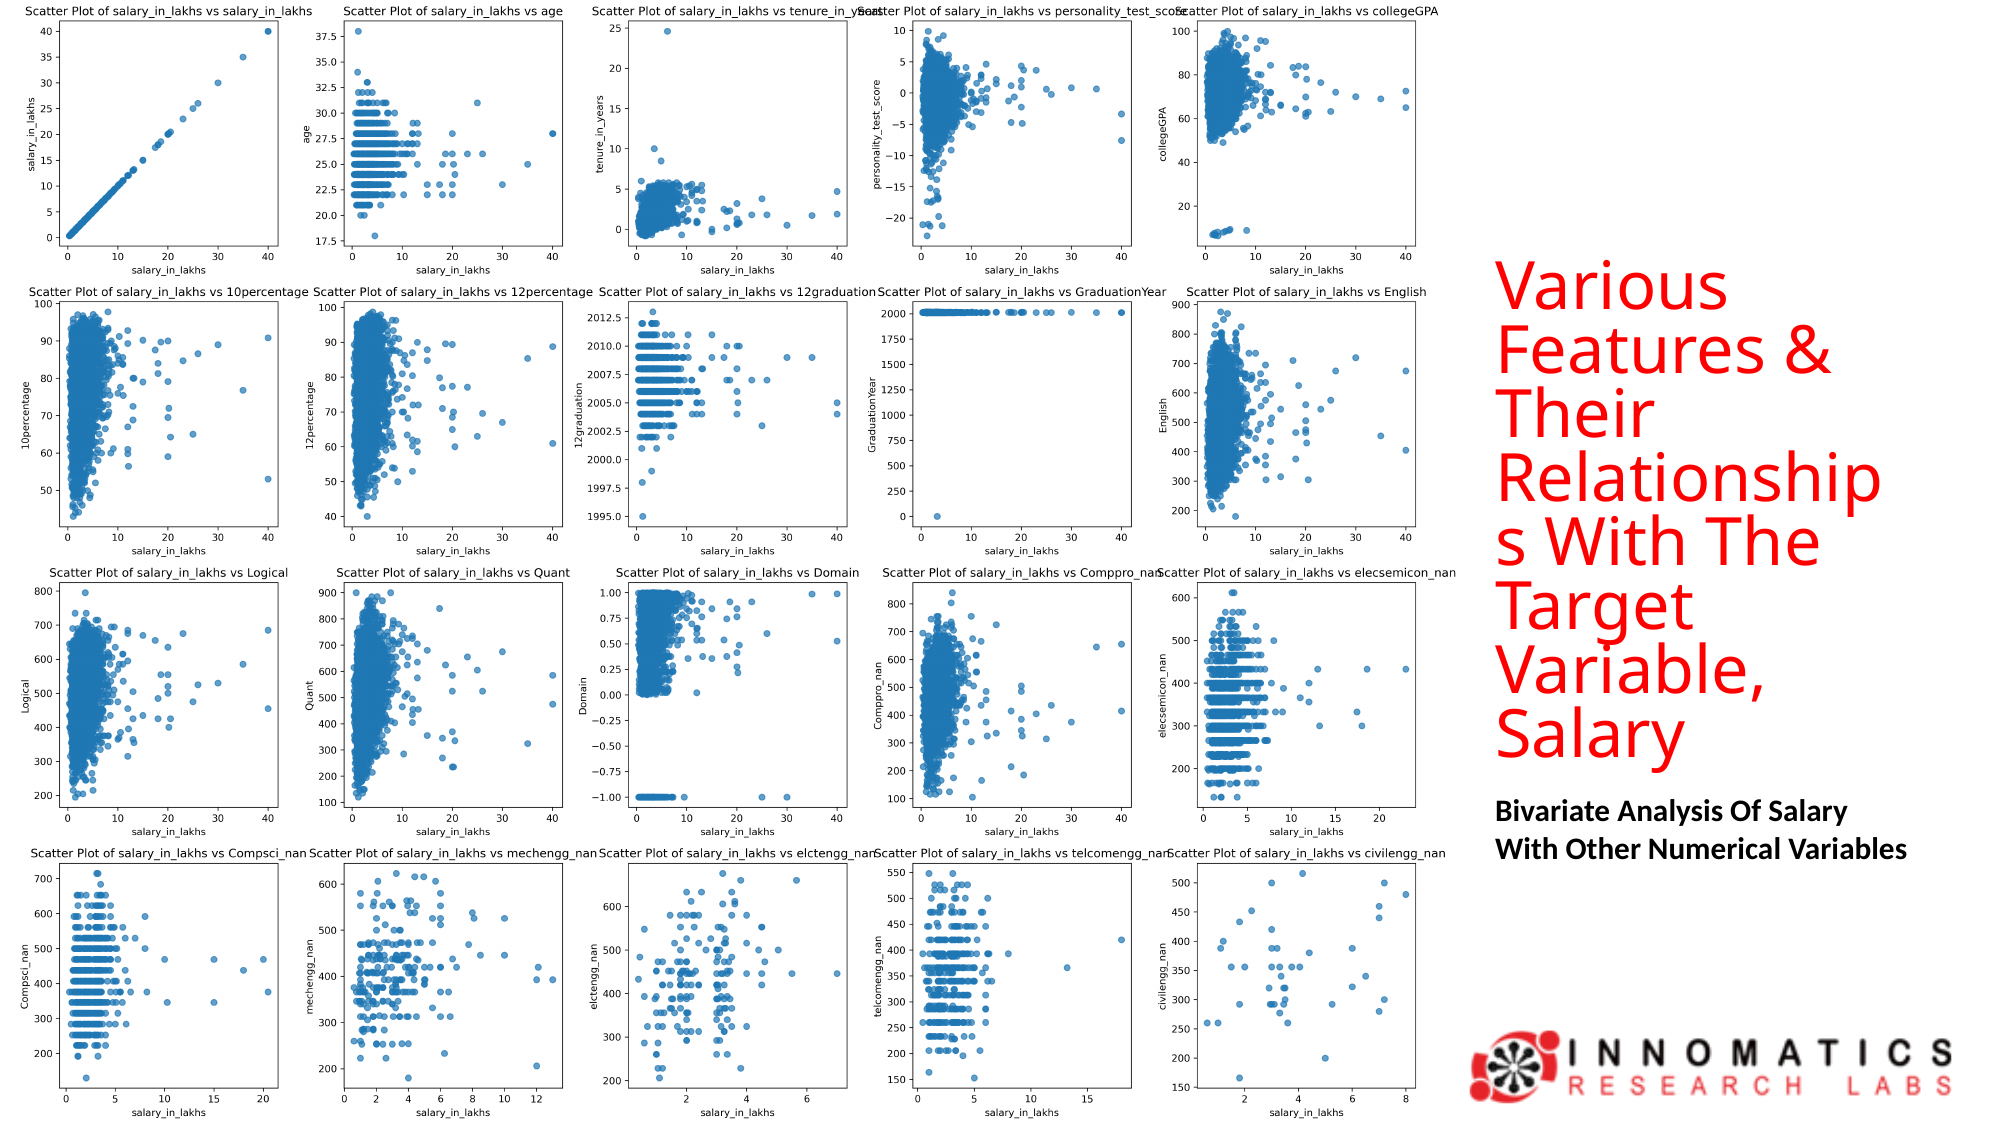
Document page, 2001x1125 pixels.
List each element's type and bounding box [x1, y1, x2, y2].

text_box [1479, 250, 1929, 875]
picture [13, 0, 1975, 1125]
